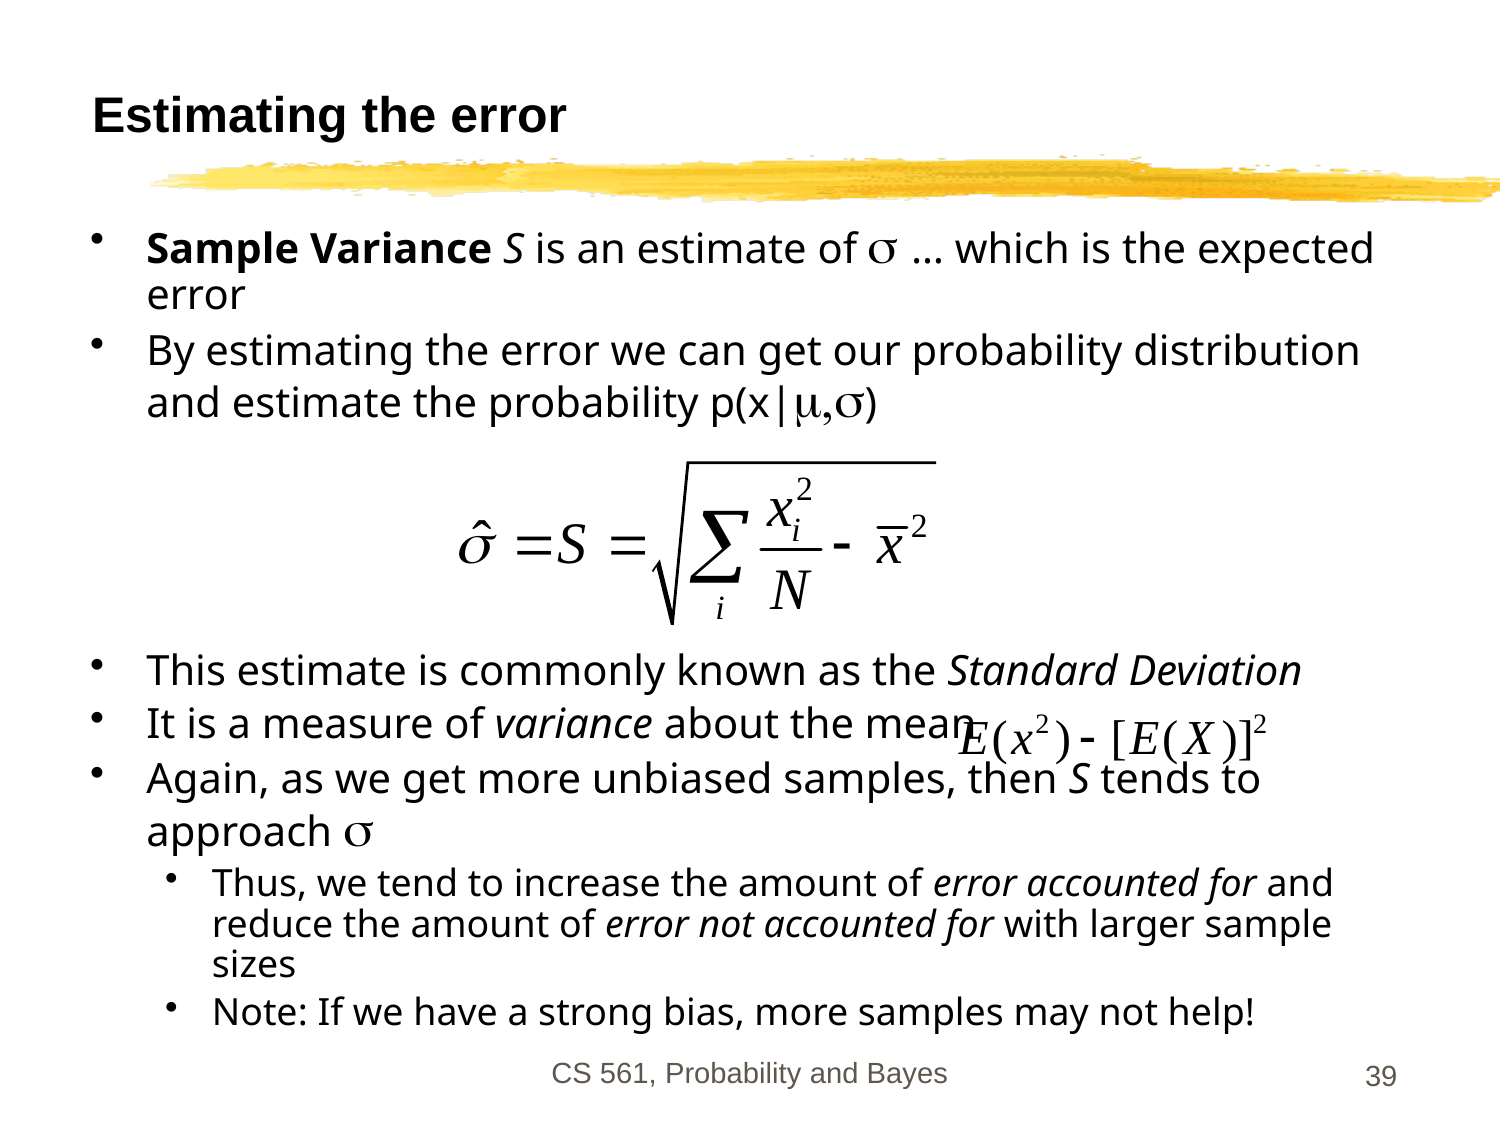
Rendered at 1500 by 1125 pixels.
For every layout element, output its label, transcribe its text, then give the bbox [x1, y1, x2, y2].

title Estimating the error [76, 37, 1415, 151]
slide_number 39 [1099, 1024, 1413, 1101]
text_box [949, 701, 1276, 776]
footer CS 561, Probability and Bayes [512, 1021, 988, 1098]
picture [150, 149, 1500, 213]
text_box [449, 451, 951, 638]
list Sample Variance S is an estimate of s … which is the expected error By estimating the error we can get our probability distribution and estimate the probability p(x|m,s) This estimate is commonly known as the Standard Deviation It is a measure of variance about the mean Again, as we get more unbiased samples, then S tends to approach s Thus, we tend to increase the amount of error accounted for and reduce the amount of error not accounted for with larger sample sizes Note: If we have a strong bias, more samples may not help! [74, 212, 1417, 994]
